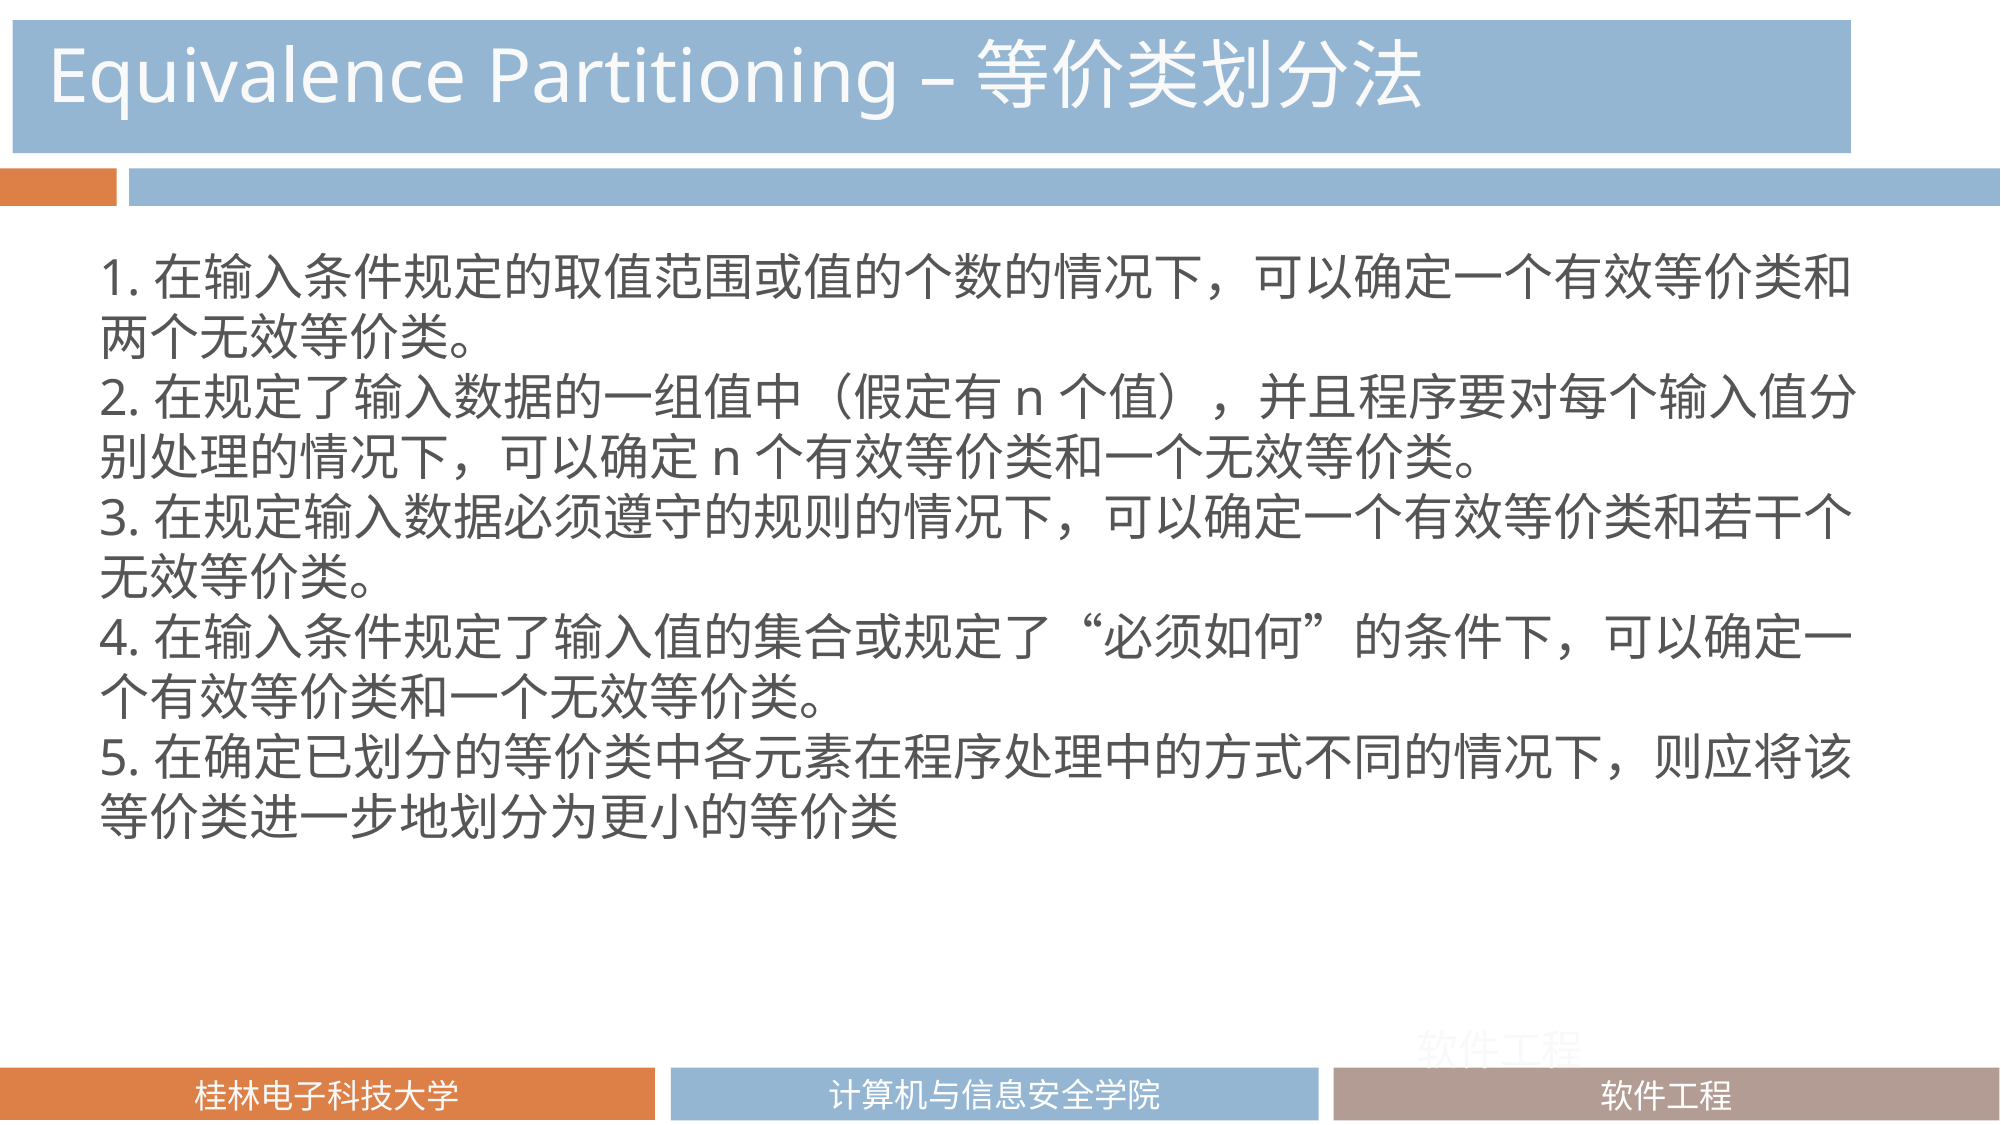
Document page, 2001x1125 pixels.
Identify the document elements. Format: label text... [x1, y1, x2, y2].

subtitle Equivalence Partitioning –等价类划分法 [12, 19, 1852, 154]
text_box 1.在输入条件规定的取值范围或值的个数的情况下，可以确定一个有效等价类和两个无效等价类。 2.在规定了输入数据的一组值中（假定有n个值），并且程序要对每个输入值分别处理的情况下，可以确定n个有效等价类和一个无效等价类。 3.在规定输入数据必须遵守的规则的情况下，可以确定一个有效等价类和若干个无效等价类。 4.在输入条件规定了输入值的集合或规定了“必须如何”的条件下，可以确定一个有效等价类和一个无效等价类。 5.在确定已划分的等价类中各元素在程序处理中的方式不同的情况下，则应将该等价类进一步地划分为更小的等价类 [84, 238, 1911, 854]
text_box 软件工程 [1250, 992, 1750, 1105]
